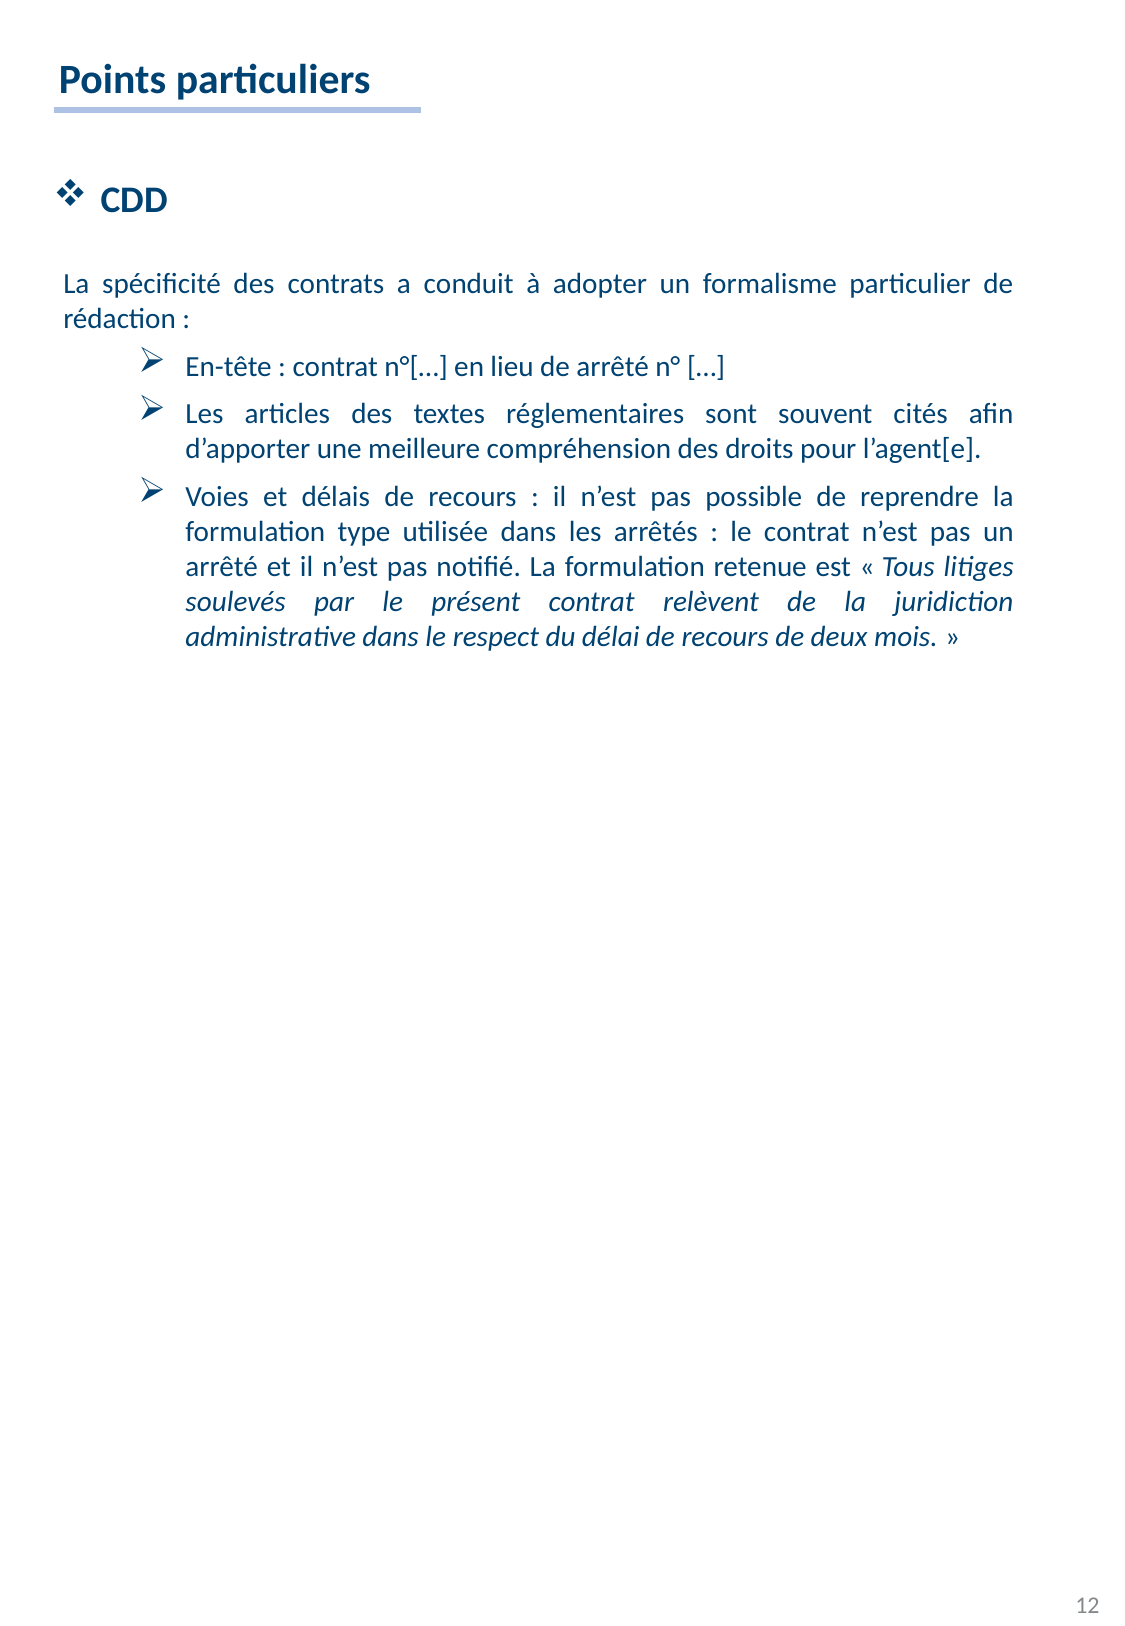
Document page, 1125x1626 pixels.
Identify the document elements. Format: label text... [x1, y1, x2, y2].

text_box La spécificité des contrats a conduit à adopter un formalisme particulier de rédaction : En-tête : contrat n°[…] en lieu de arrêté n° […] Les articles des textes réglementaires sont souvent cités afin d’apporter une meilleure compréhension des droits pour l’agent[e]. Voies et délais de recours : il n’est pas possible de reprendre la formulation type utilisée dans les arrêtés : le contrat n’est pas un arrêté et il n’est pas notifié. La formulation retenue est « Tous litiges soulevés par le présent contrat relèvent de la juridiction administrative dans le respect du délai de recours de deux mois. » [48, 257, 1029, 660]
slide_number 12 [852, 1590, 1115, 1619]
text_box CDD [53, 167, 1032, 228]
text_box Points particuliers [58, 44, 1037, 110]
